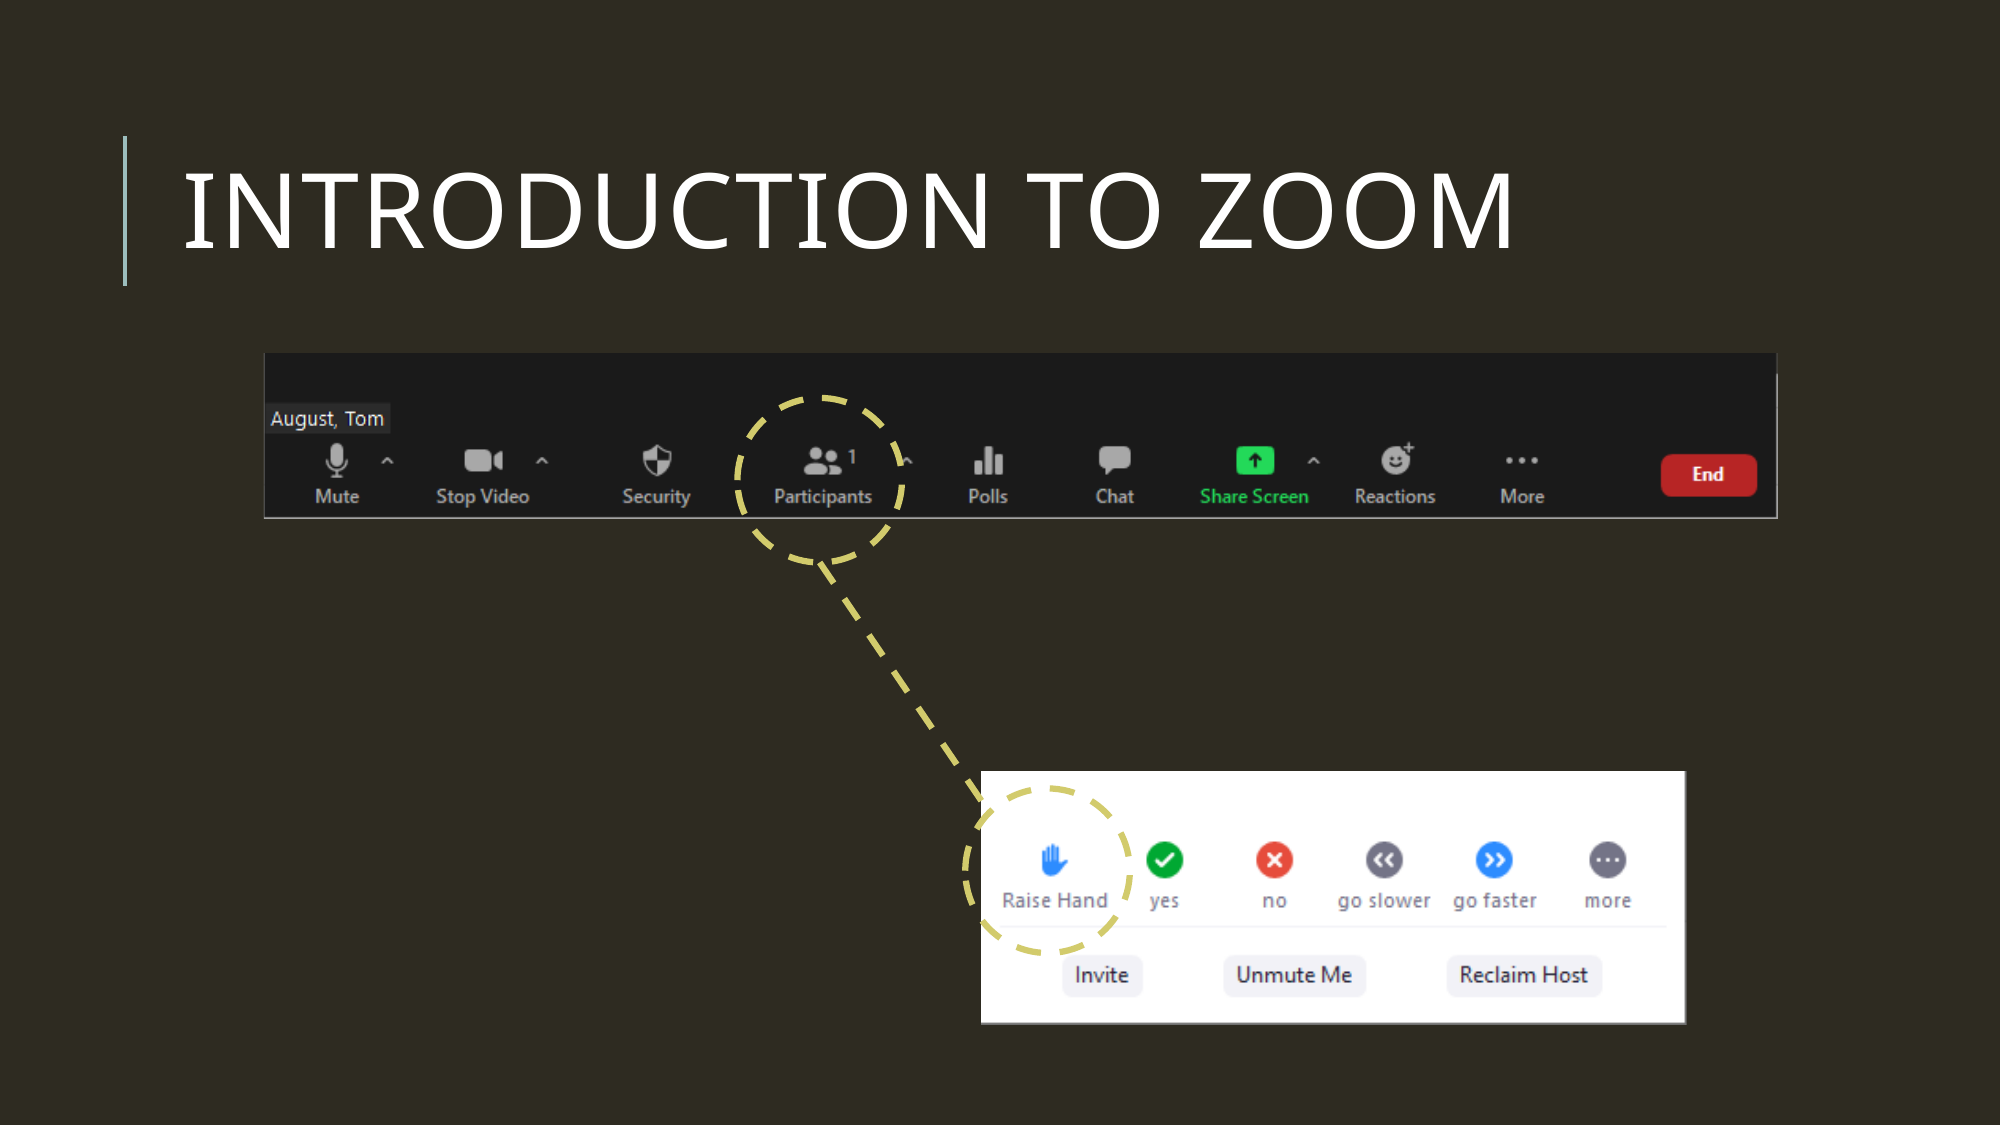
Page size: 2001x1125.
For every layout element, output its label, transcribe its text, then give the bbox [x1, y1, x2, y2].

picture [980, 771, 1687, 1025]
text_box [752, 527, 888, 563]
title Introduction to Zoom [168, 96, 1763, 342]
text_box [819, 562, 990, 813]
text_box [963, 831, 974, 911]
picture [263, 353, 1779, 519]
